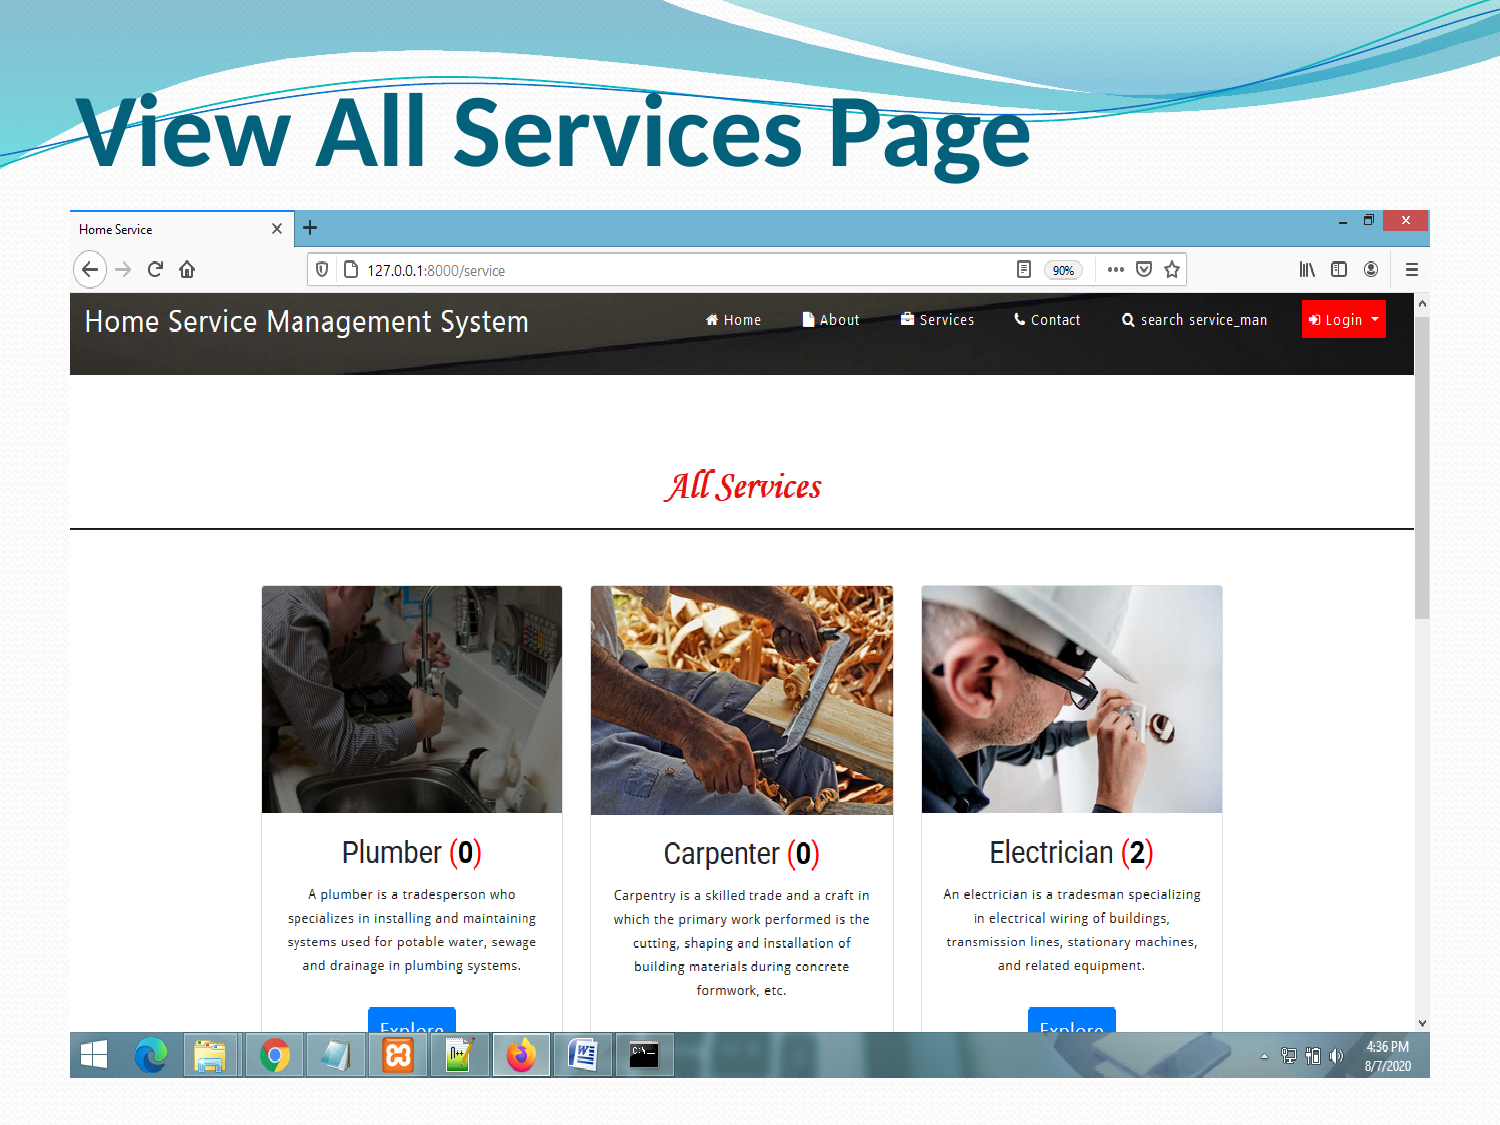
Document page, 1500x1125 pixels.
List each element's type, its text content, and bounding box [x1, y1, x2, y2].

title View All Services Page [74, 93, 1426, 188]
picture [70, 210, 1430, 1079]
